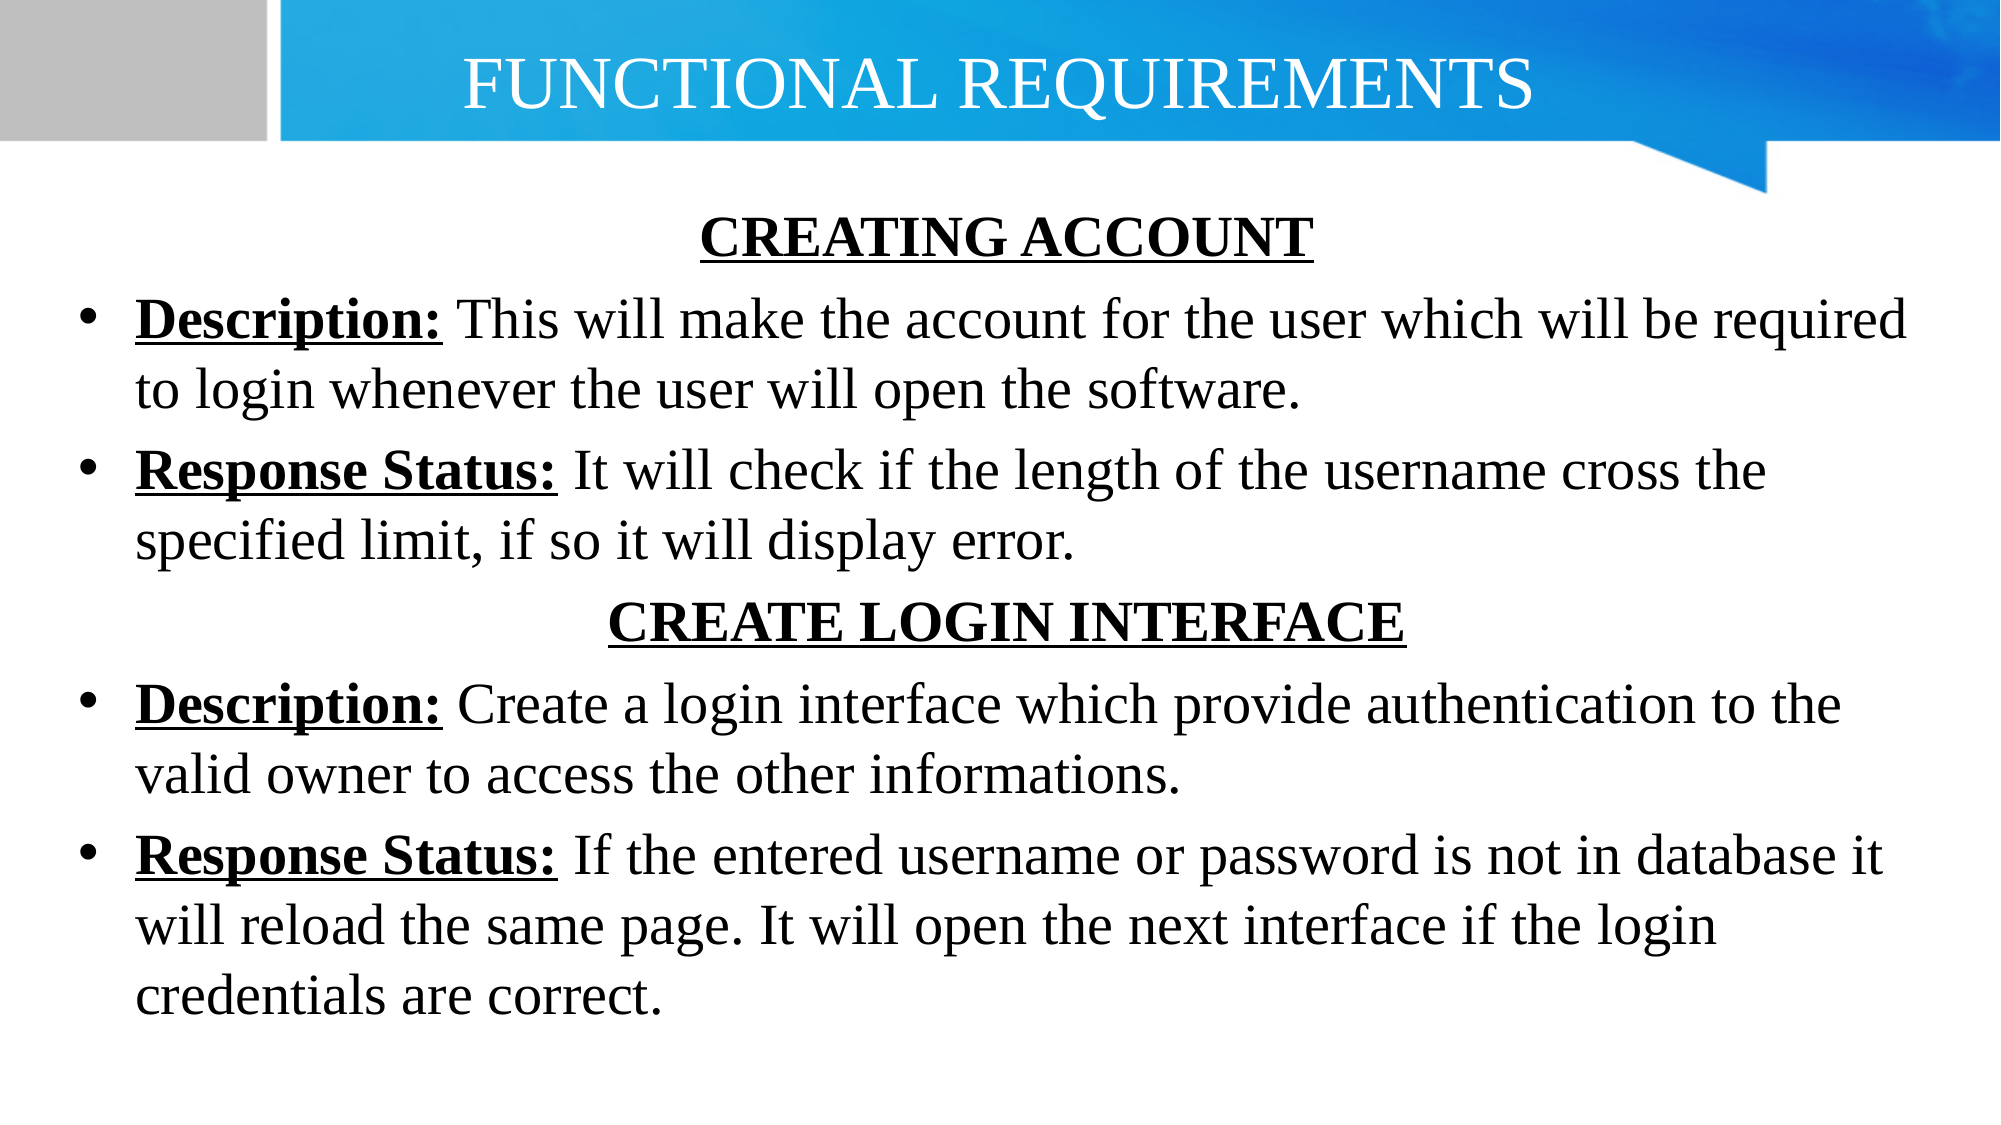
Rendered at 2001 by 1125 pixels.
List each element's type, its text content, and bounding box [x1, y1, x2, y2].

picture [0, 0, 2000, 1125]
list CREATING ACCOUNT Description: This will make the account for the user which will be required to login whenever the user will open the software. Response Status: It will check if the length of the username cross the specified limit, if so it will display error. CREATE LOGIN INTERFACE Description: Create a login interface which provide authentication to the valid owner to access the other informations. Response Status: If the entered username or password is not in database it will reload the same page. It will open the next interface if the login credentials are correct. [63, 190, 1951, 1086]
title FUNCTIONAL REQUIREMENTS [99, 30, 1901, 127]
